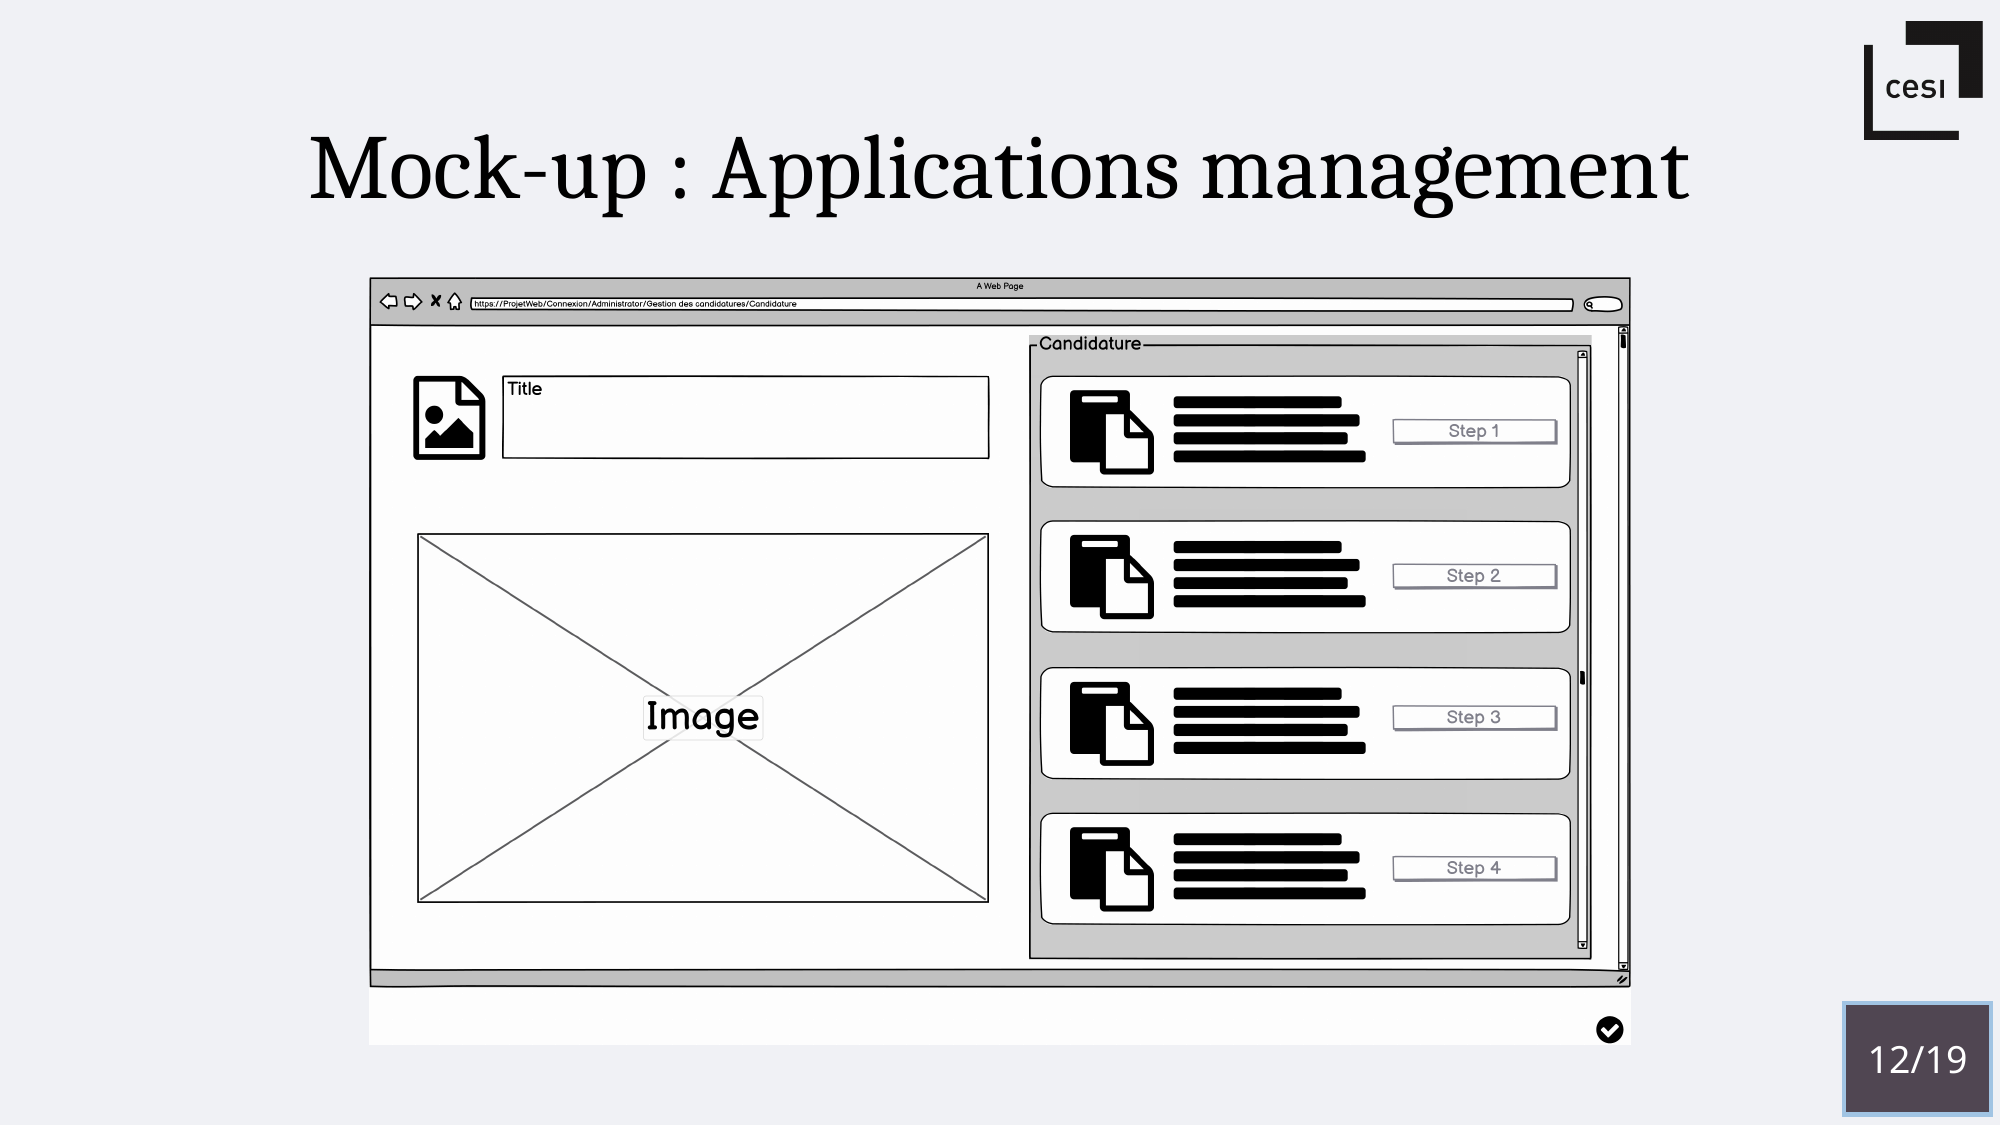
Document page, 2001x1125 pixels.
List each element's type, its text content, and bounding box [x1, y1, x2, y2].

text_box 12/19 [1843, 1002, 1992, 1116]
title Mock-up : Applications management [137, 59, 1863, 278]
picture [1844, 1, 2000, 159]
picture [369, 277, 1631, 1045]
